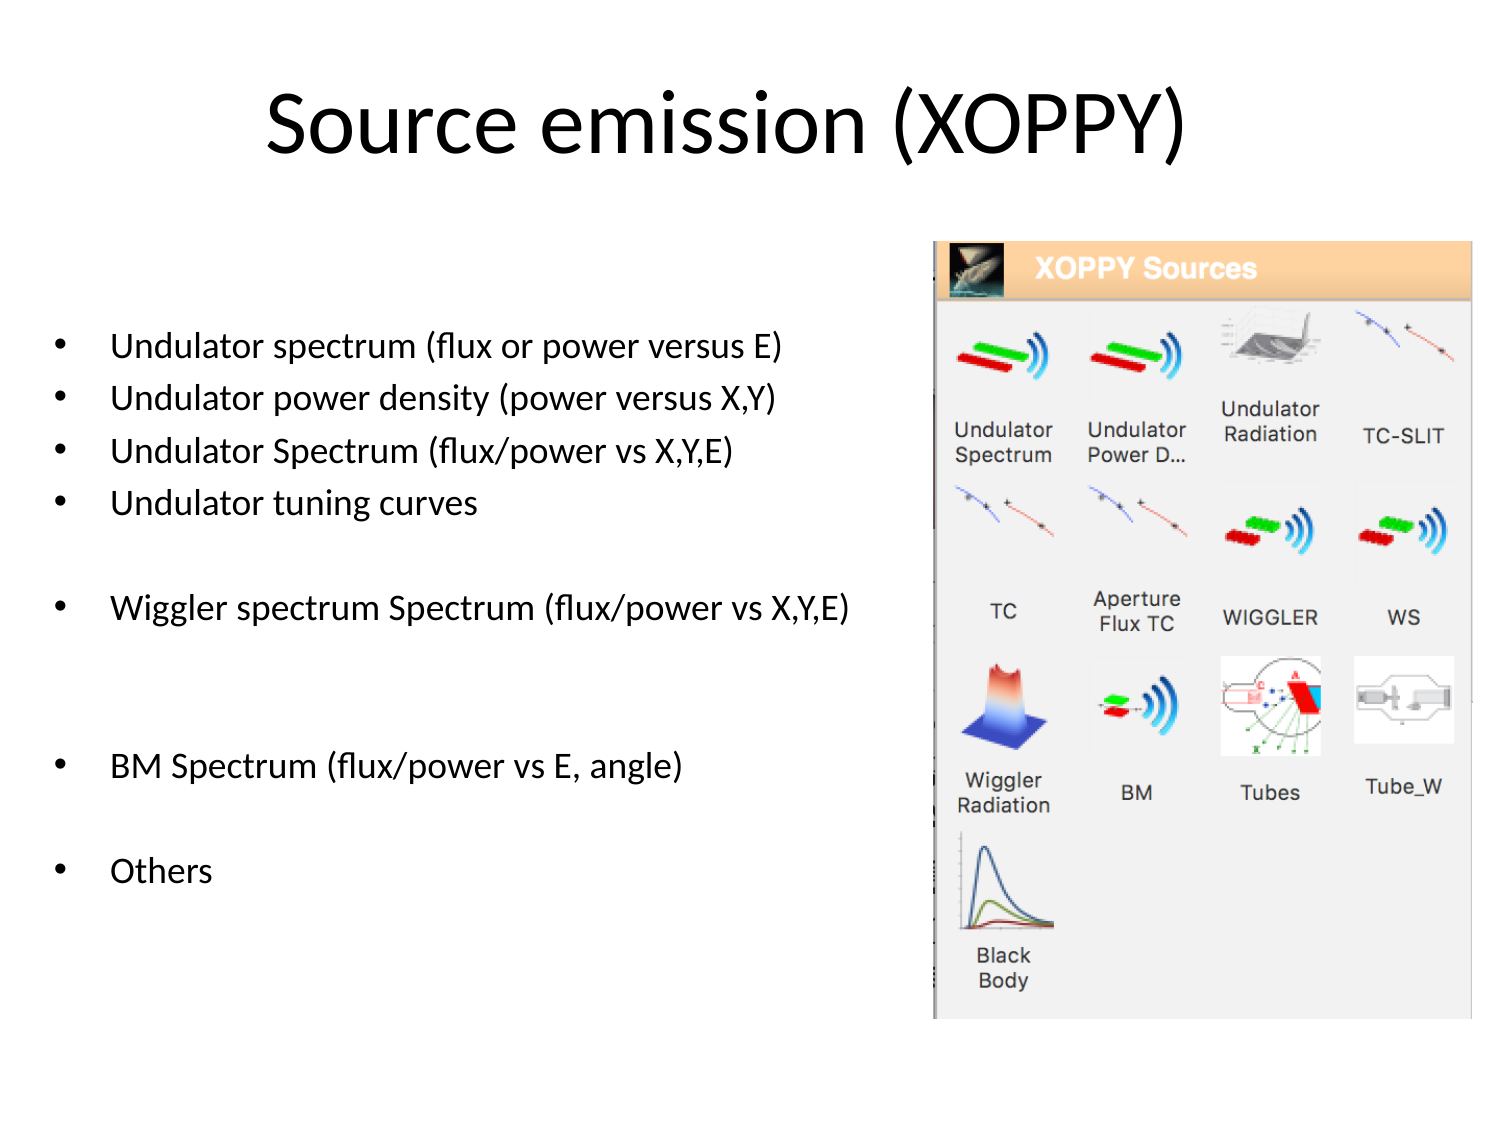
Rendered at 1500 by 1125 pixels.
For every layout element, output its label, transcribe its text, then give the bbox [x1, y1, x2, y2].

title Source emission (XOPPY) [81, 35, 1376, 199]
picture [932, 240, 1473, 1019]
list Undulator spectrum (flux or power versus E) Undulator power density (power versus X,Y) Undulator Spectrum (flux/power vs X,Y,E) Undulator tuning curves Wiggler spectrum Spectrum (flux/power vs X,Y,E) BM Spectrum (flux/power vs E, angle) Others [38, 313, 1052, 1042]
